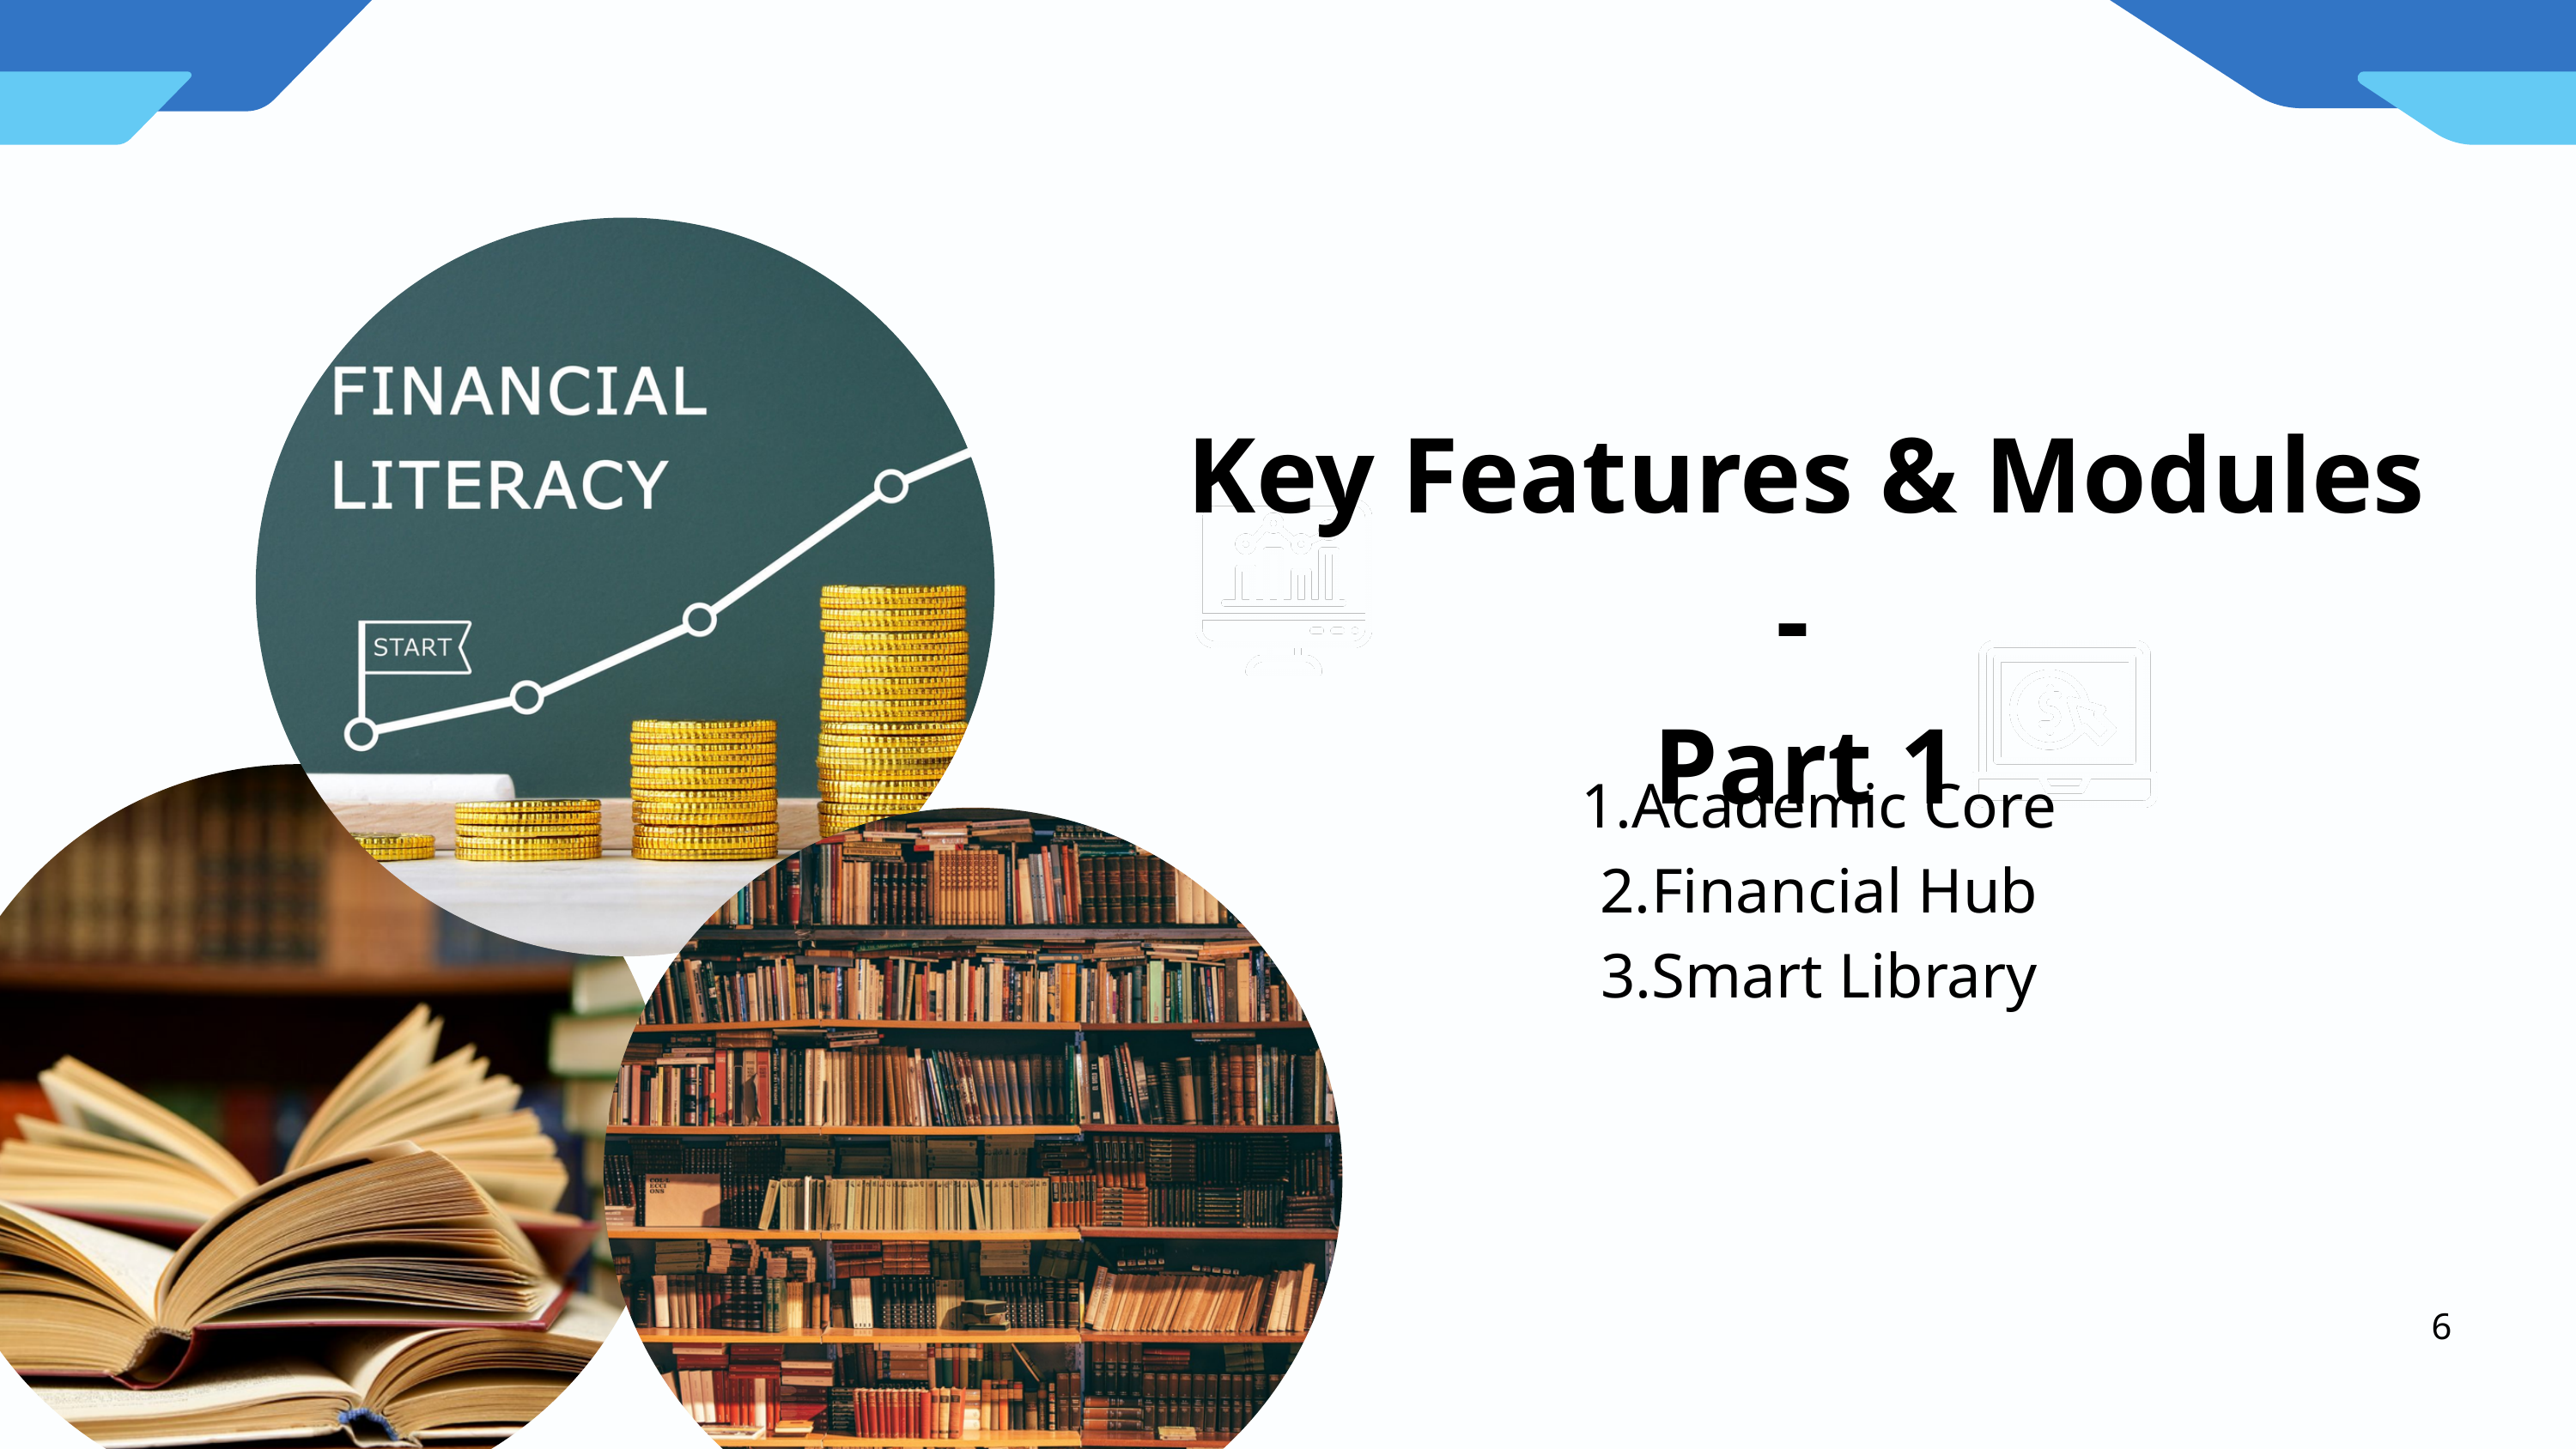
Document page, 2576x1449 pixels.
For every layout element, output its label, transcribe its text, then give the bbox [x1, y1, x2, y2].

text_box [0, 763, 598, 1449]
text_box Key Features & Modules - Part 1 [1157, 388, 2454, 825]
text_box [0, 71, 197, 145]
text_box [0, 0, 423, 112]
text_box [2029, 0, 2576, 109]
text_box 1.Academic Core 2.Financial Hub 3.Smart Library [1573, 755, 2065, 1010]
text_box 6 [2431, 1296, 2452, 1348]
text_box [2342, 71, 2576, 145]
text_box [603, 807, 1343, 1449]
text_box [255, 217, 995, 957]
